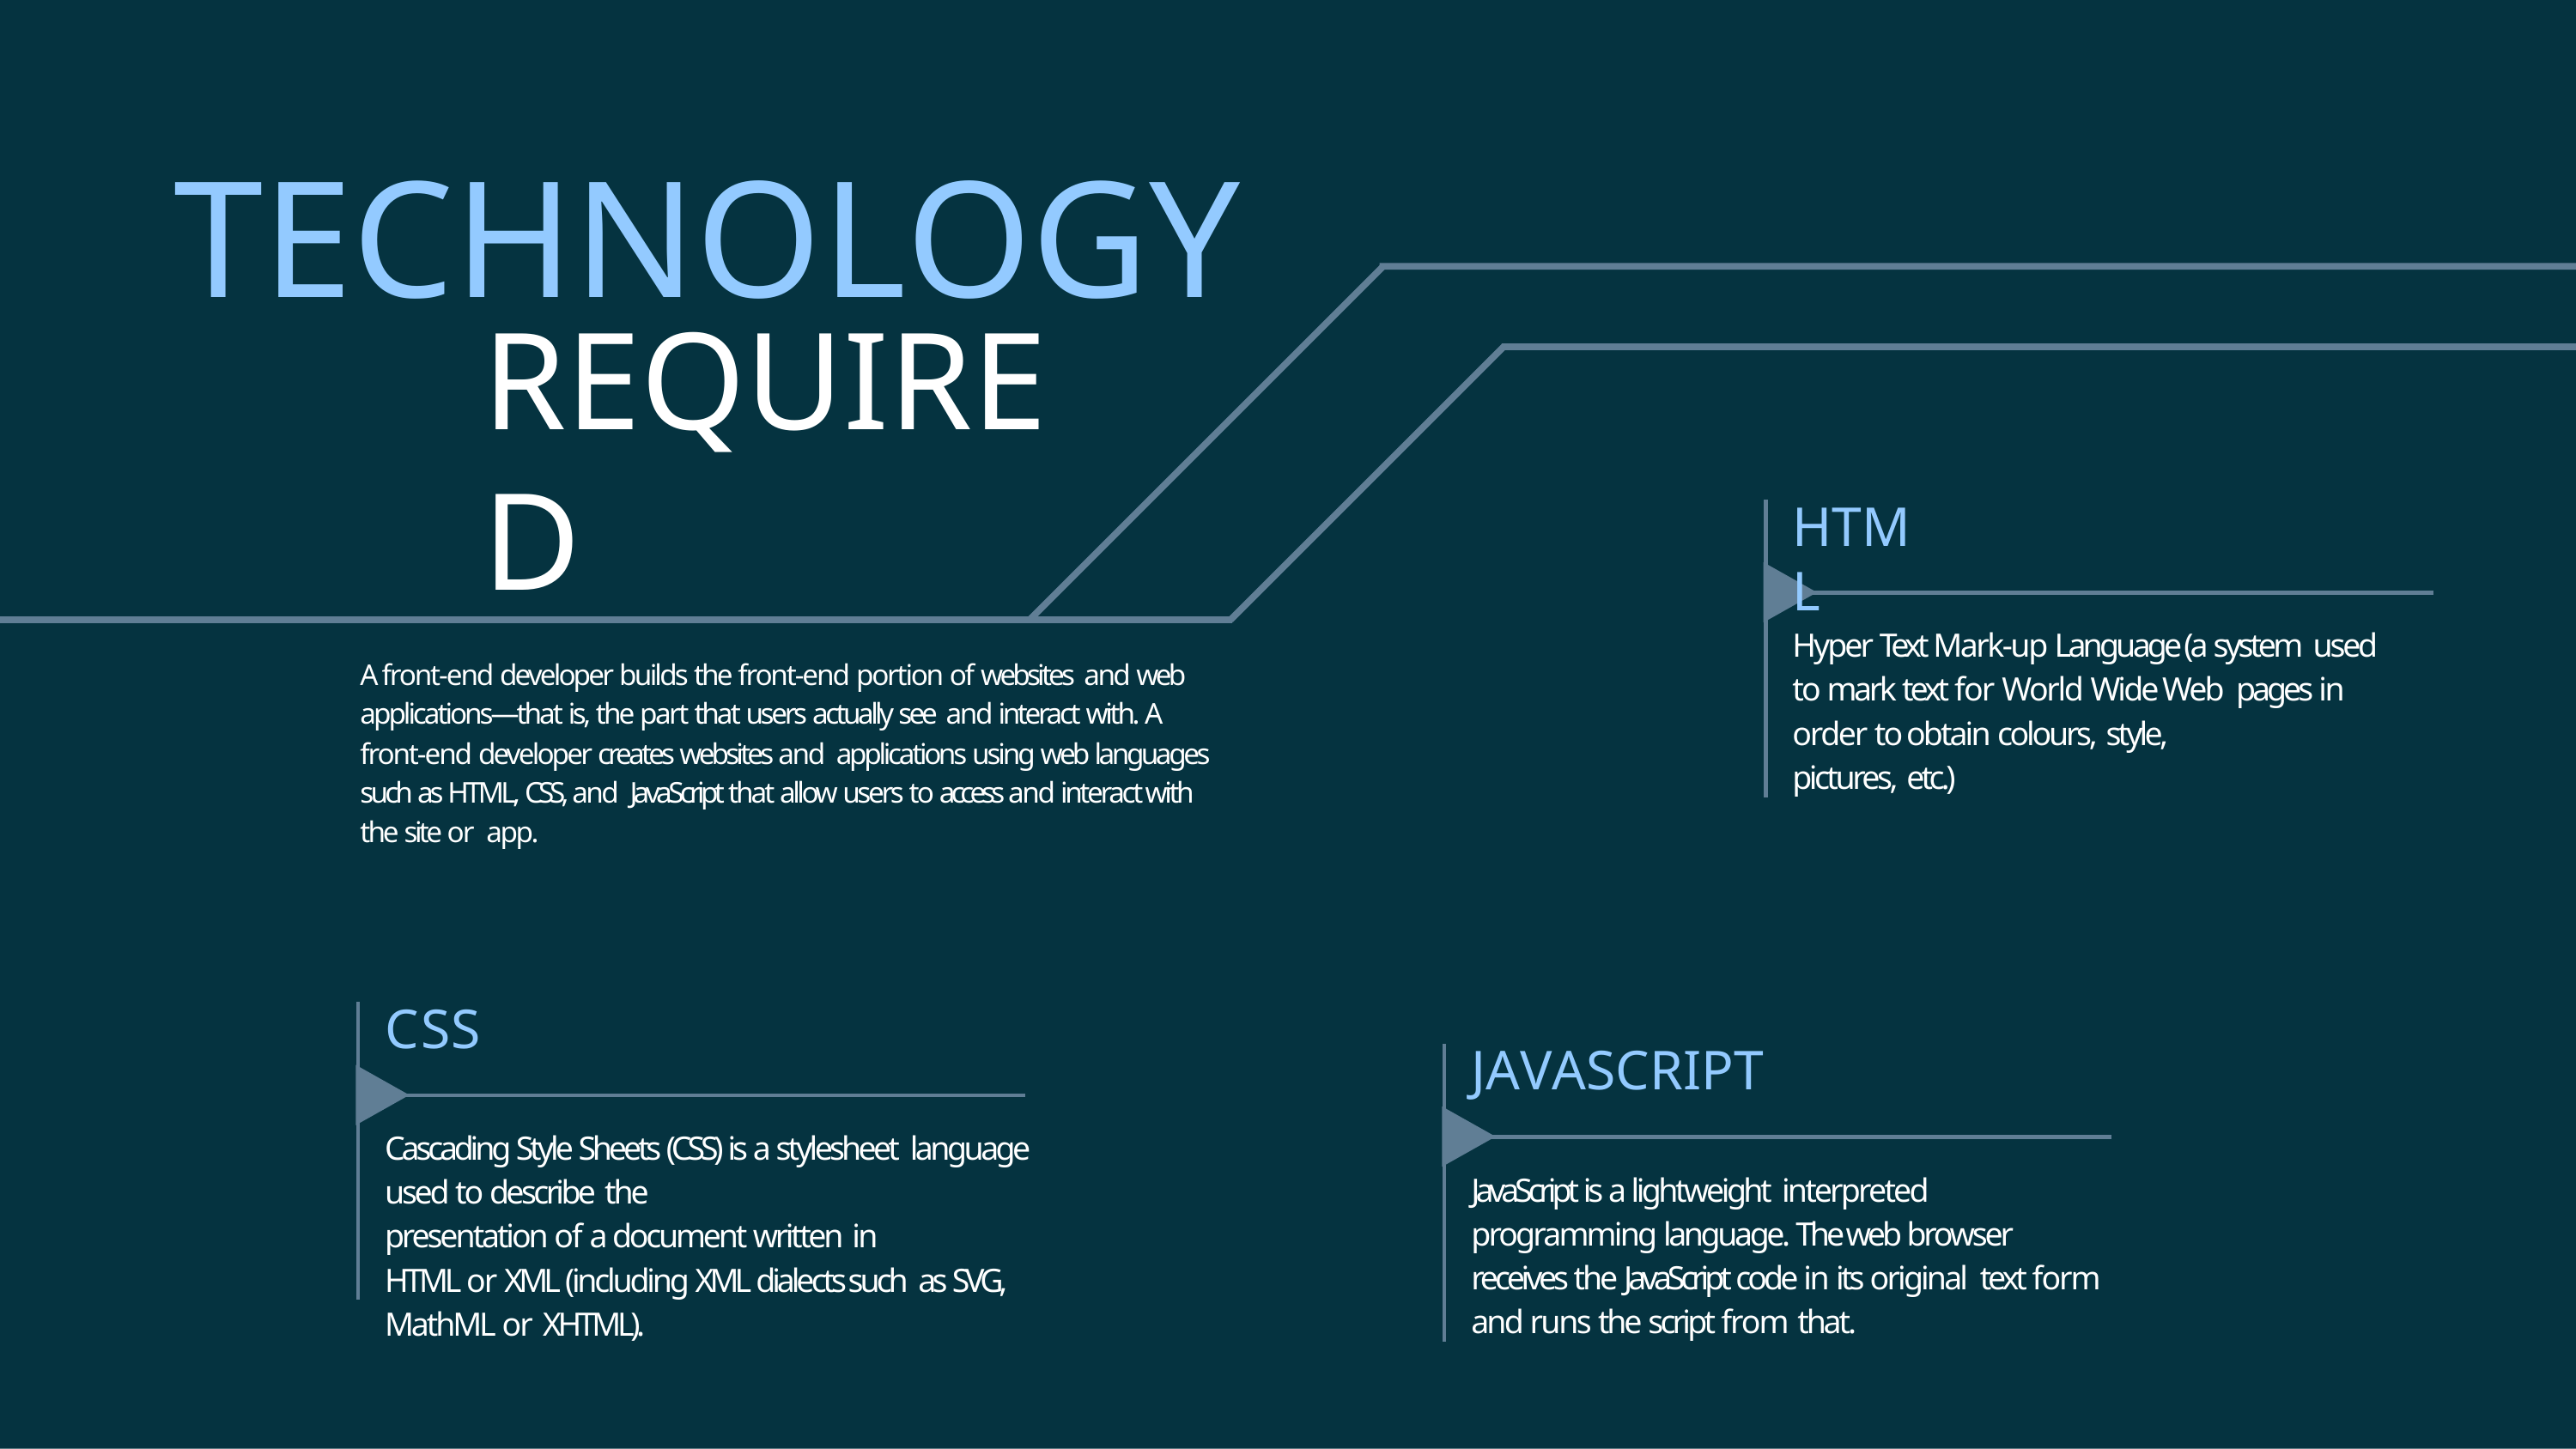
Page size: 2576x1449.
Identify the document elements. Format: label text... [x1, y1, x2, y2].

text_box JavaScript is a lightweight interpreted programming language. The web browser receives the JavaScript code in its original text form and runs the script from that. [1469, 1175, 2101, 1341]
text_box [1763, 634, 2433, 797]
text_box JAVASCRIPT [1469, 1034, 1800, 1101]
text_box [0, 262, 2576, 624]
title TECHNOLOGY [172, 135, 1251, 262]
text_box A front-end developer builds the front-end portion of websites and web applications—that is, the part that users actually see and interact with. A front-end developer creates websites and applications using web languages such as HTML, CSS, and JavaScript that allow users to access and interact with the site or app. [358, 649, 1214, 849]
text_box Cascading Style Sheets (CSS) is a stylesheet language used to describe the presentation of a document written in HTML or XML (including XML dialects such as SVG, MathML or XHTML). [382, 1303, 1029, 1343]
text_box CSS [382, 993, 499, 1000]
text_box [355, 1002, 1026, 1300]
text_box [1442, 1106, 2112, 1167]
